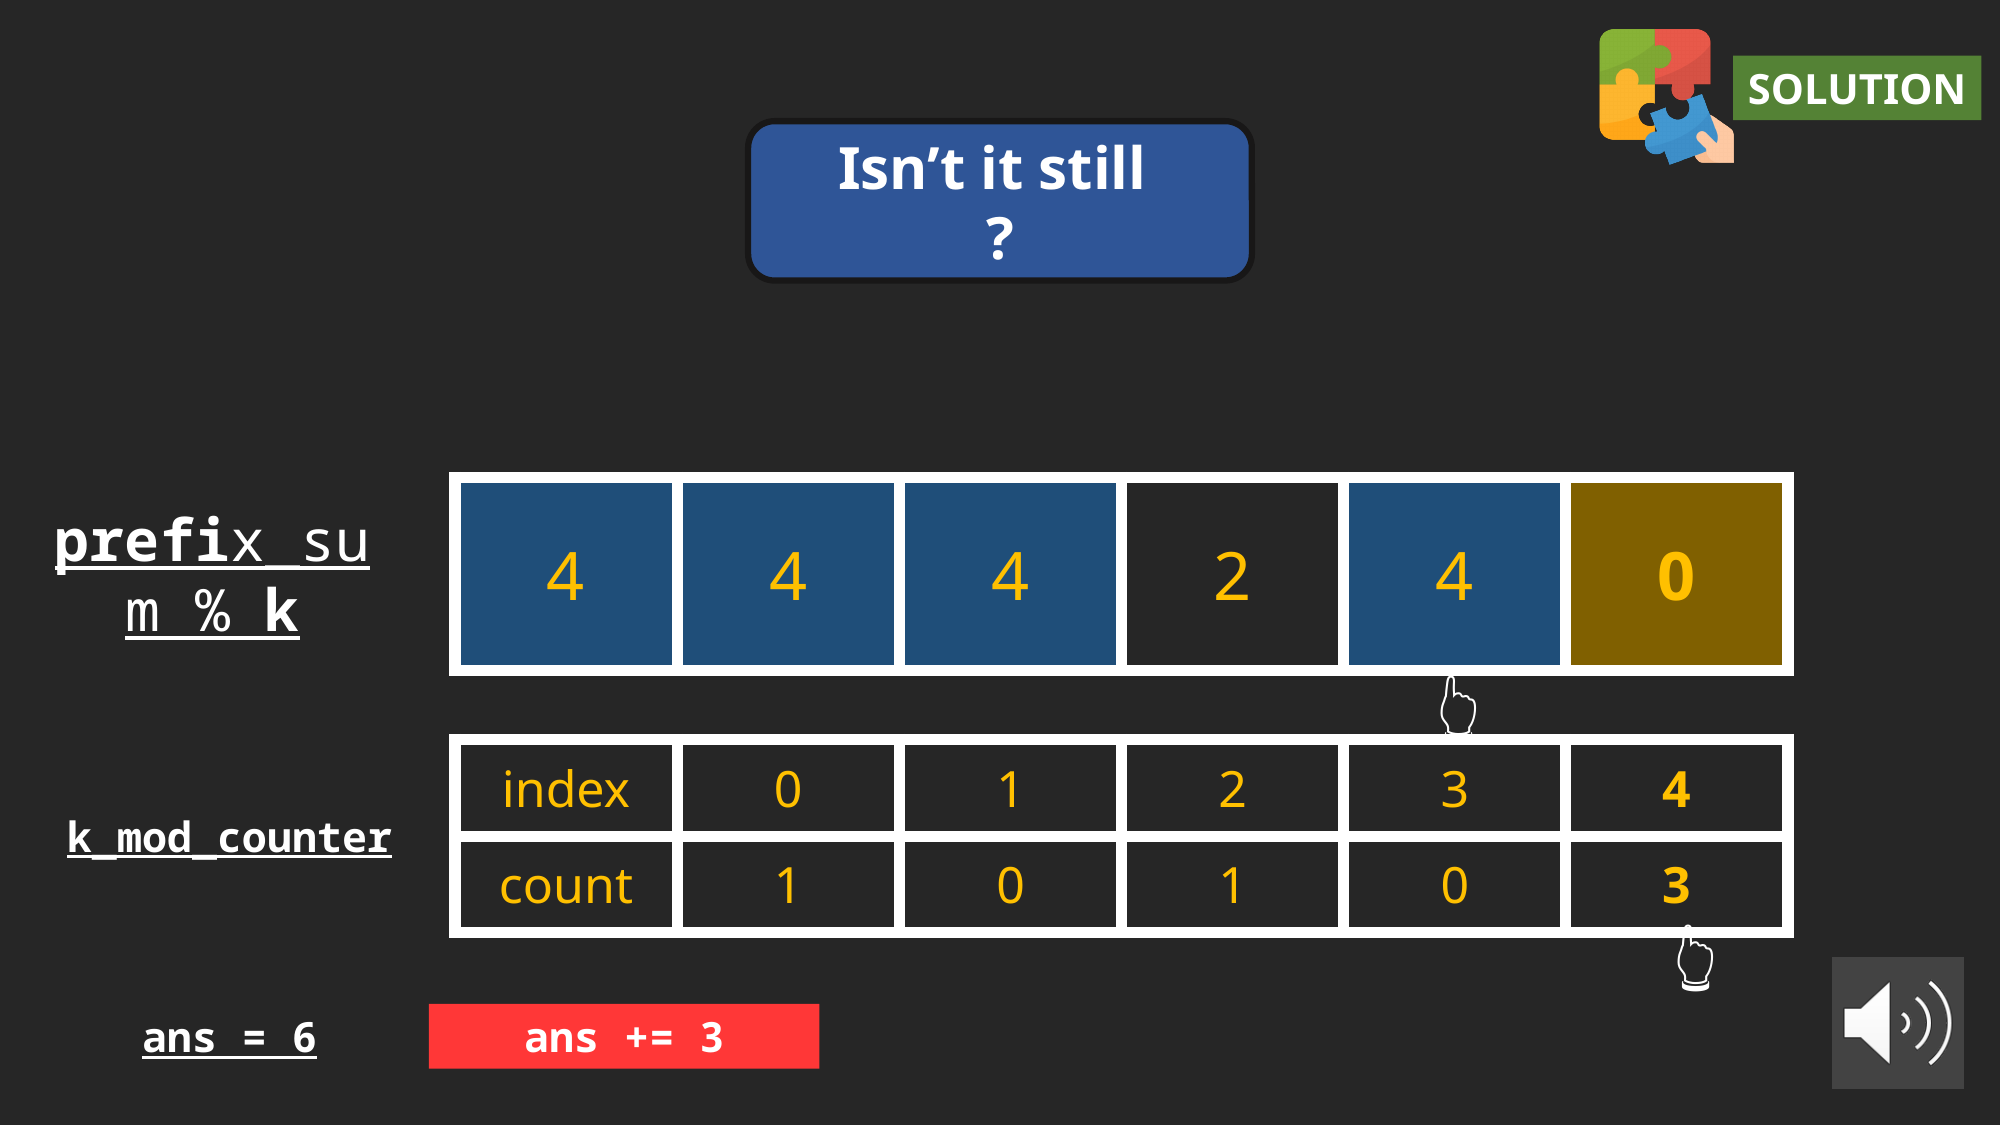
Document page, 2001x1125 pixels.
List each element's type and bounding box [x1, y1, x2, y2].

text_box [1658, 918, 1735, 1003]
table_cell [1571, 842, 1782, 927]
table_header [1127, 483, 1338, 665]
text_box [33, 495, 392, 651]
text_box [1420, 676, 1498, 754]
table_cell [1349, 842, 1560, 927]
text_box [50, 802, 409, 868]
table_header [1349, 745, 1560, 831]
picture [1598, 29, 1735, 166]
table_header [683, 745, 894, 831]
table_cell [905, 842, 1116, 927]
table_header [1571, 745, 1782, 831]
text_box [1735, 55, 1982, 121]
table_header [905, 745, 1116, 831]
table_cell [1127, 842, 1338, 927]
picture [1831, 956, 1965, 1090]
text_box [428, 1003, 820, 1069]
table_header [1127, 745, 1338, 831]
table_header [1349, 483, 1560, 665]
table_header [1571, 483, 1782, 665]
table_header [905, 483, 1116, 665]
table_cell [461, 842, 672, 927]
table_cell [683, 842, 894, 927]
table_header [461, 483, 672, 665]
text_box [50, 1003, 409, 1069]
table_header [683, 483, 894, 665]
table_header [461, 745, 672, 831]
